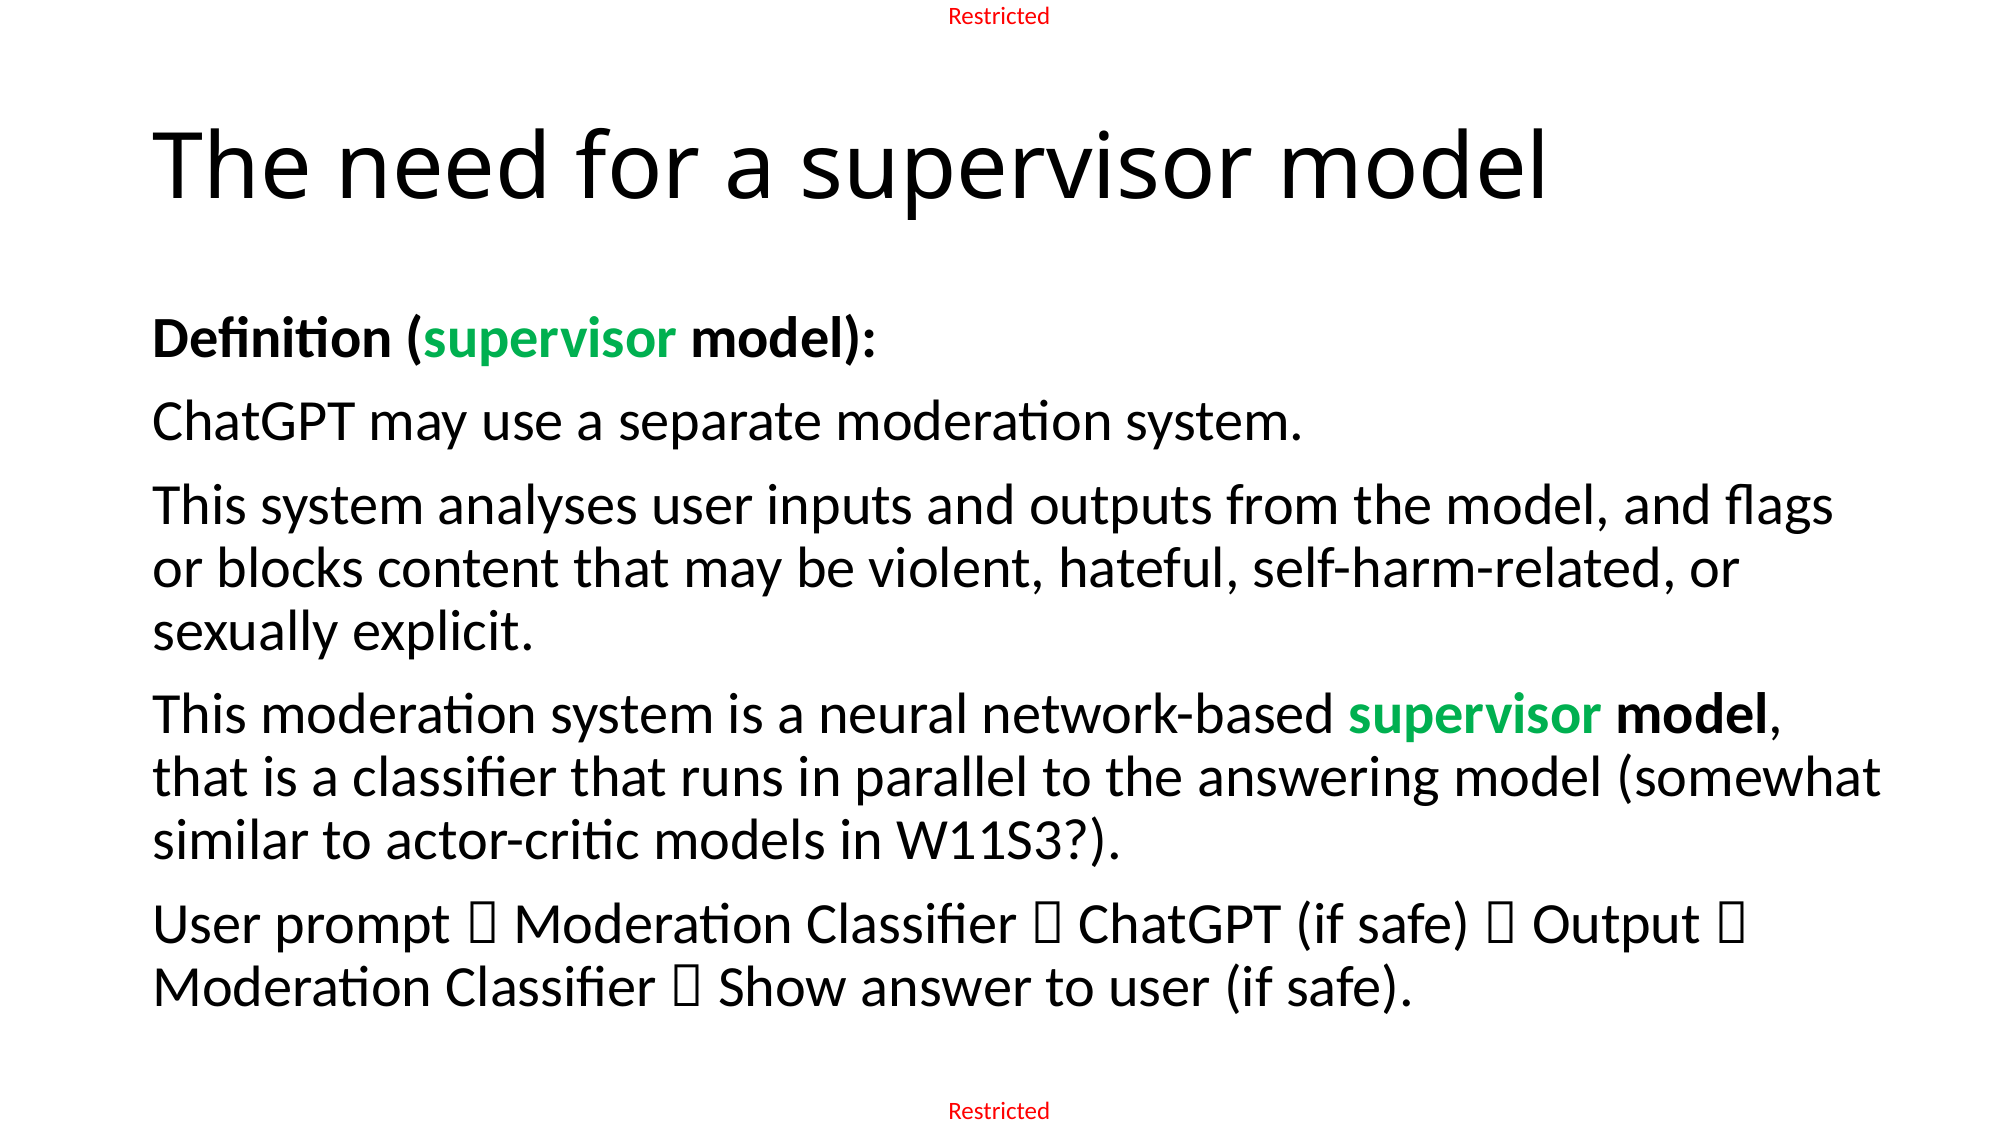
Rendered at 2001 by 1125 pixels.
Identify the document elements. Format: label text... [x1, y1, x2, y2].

list Definition (supervisor model): ChatGPT may use a separate moderation system. This system analyses user inputs and outputs from the model, and flags or blocks content that may be violent, hateful, self-harm-related, or sexually explicit. This moderation system is a neural network-based supervisor model, that is a classifier that runs in parallel to the answering model (somewhat similar to actor-critic models in W11S3?). User prompt  Moderation Classifier  ChatGPT (if safe)  Output  Moderation Classifier  Show answer to user (if safe). [137, 299, 1899, 1110]
title The need for a supervisor model [137, 59, 1863, 278]
